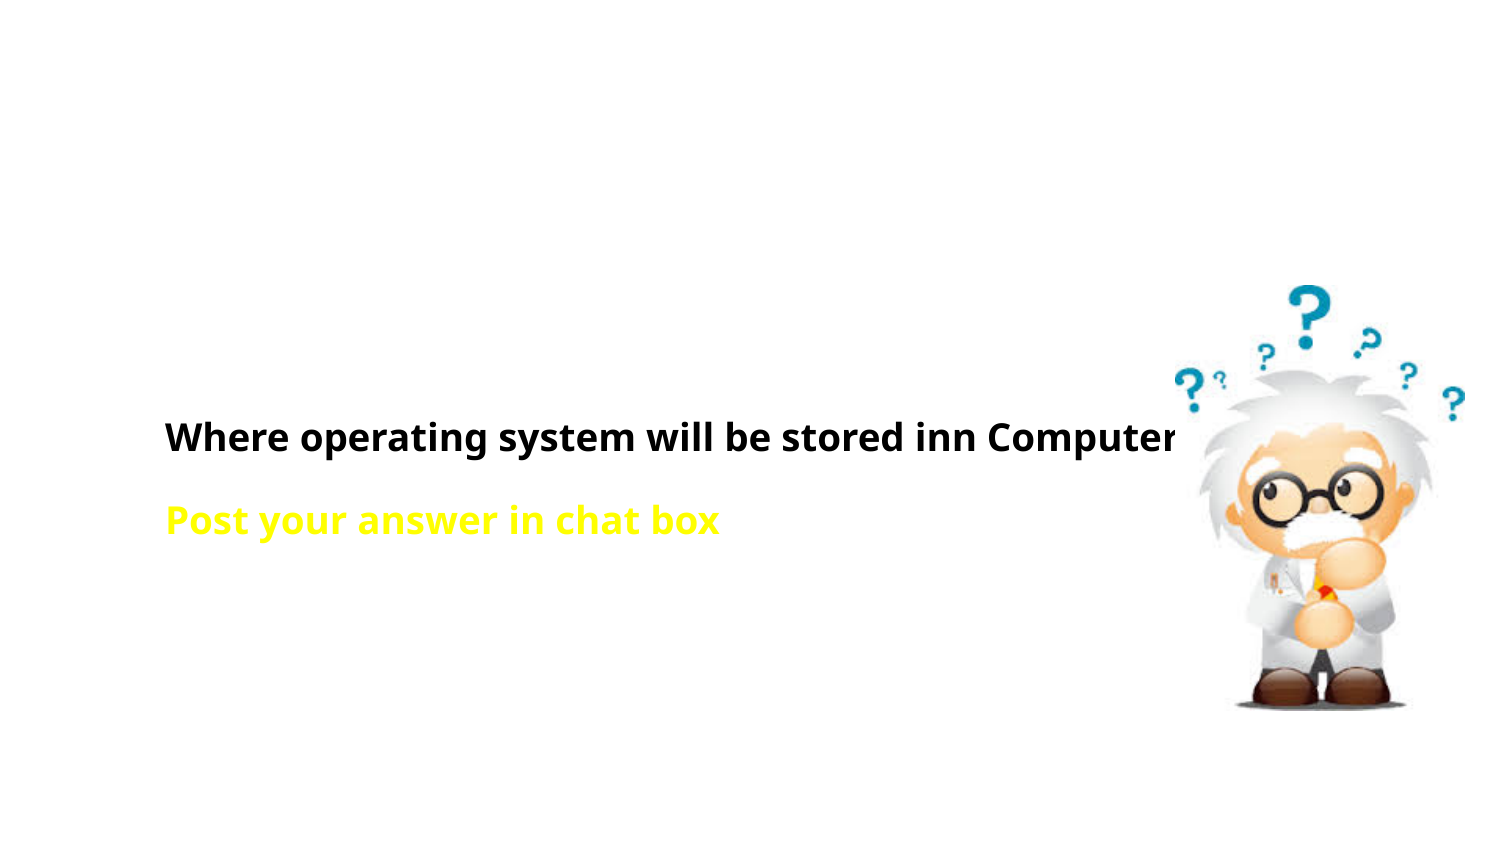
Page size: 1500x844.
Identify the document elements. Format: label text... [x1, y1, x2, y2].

picture [1174, 285, 1465, 711]
title Where operating system will be stored inn Computer? Post your answer in chat box [150, 409, 1174, 552]
